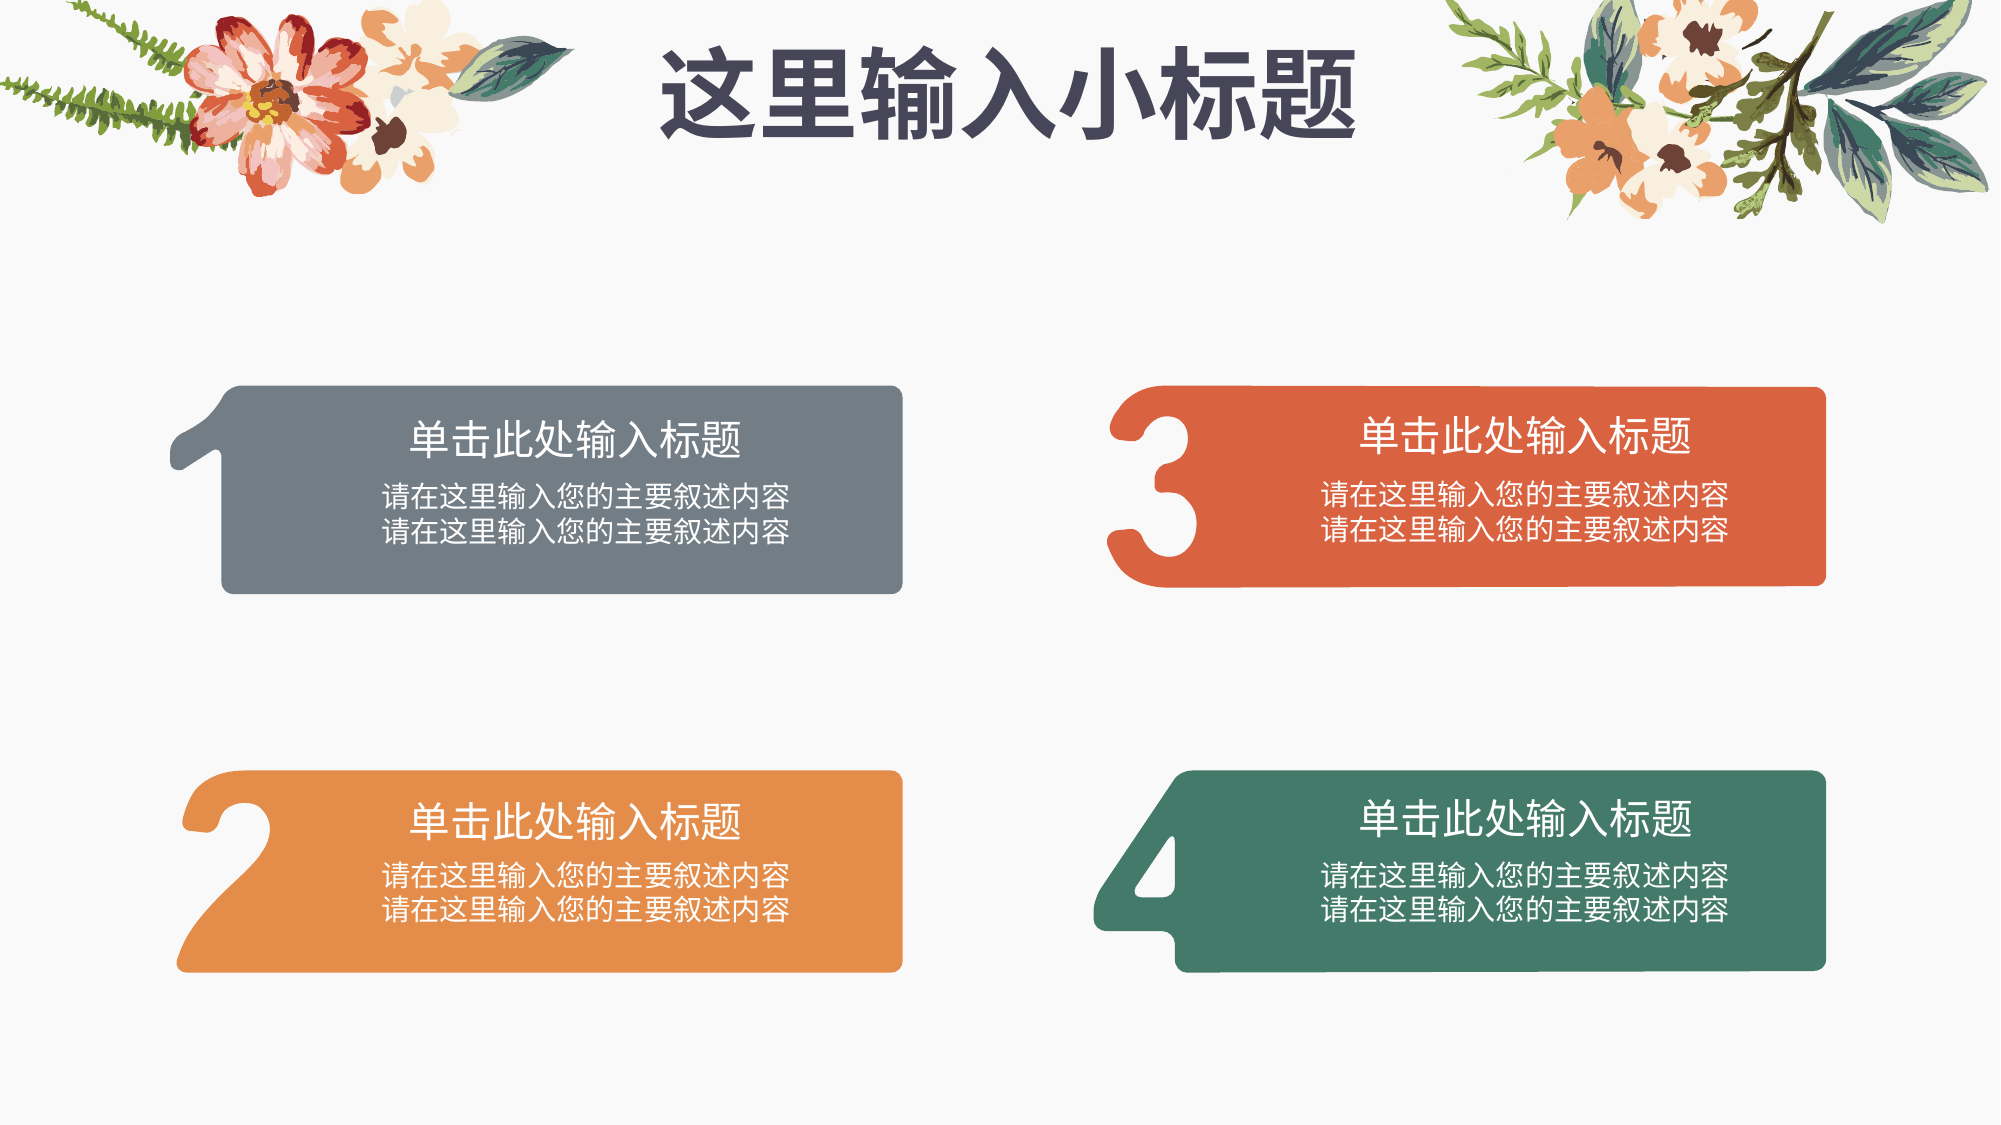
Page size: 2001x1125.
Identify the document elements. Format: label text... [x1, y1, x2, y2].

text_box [175, 770, 903, 973]
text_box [1093, 770, 1827, 973]
picture [0, 0, 577, 197]
text_box 这里输入小标题 [643, 23, 1374, 159]
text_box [170, 385, 903, 595]
picture [1441, 0, 1990, 224]
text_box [1105, 385, 1827, 588]
